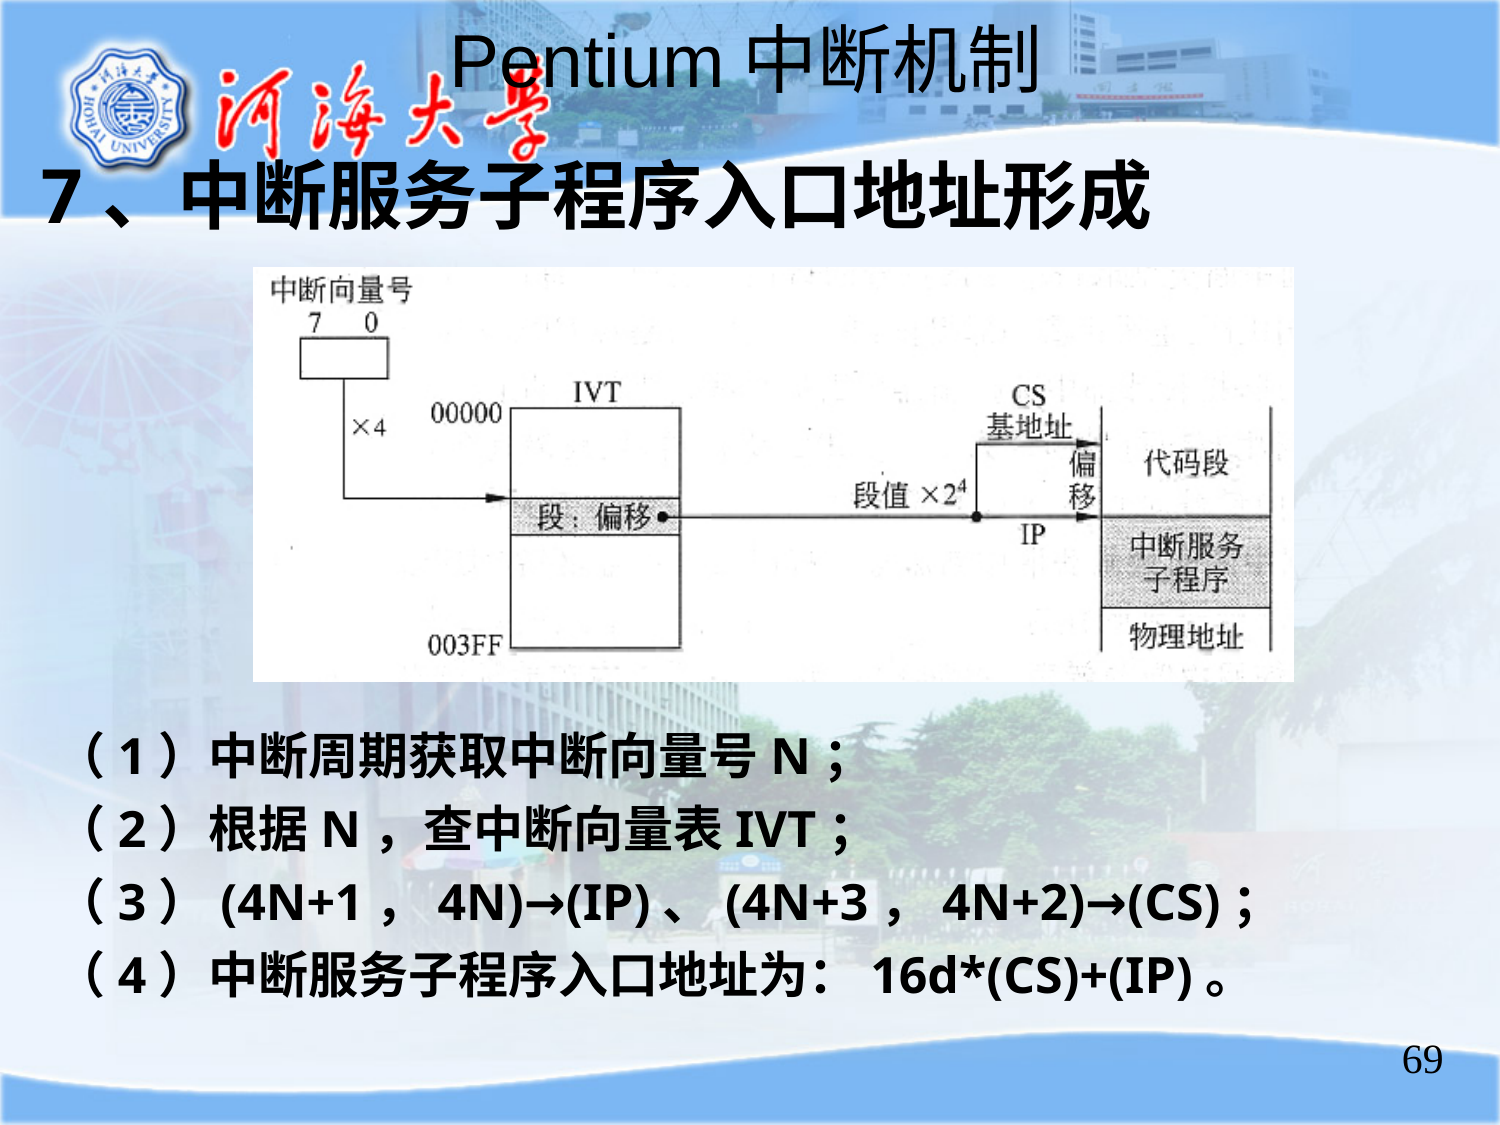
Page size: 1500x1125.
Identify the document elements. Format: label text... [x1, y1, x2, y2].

text_box （1）中断周期获取中断向量号N； （2）根据N，查中断向量表IVT； （3）(4N+1，4N)→(IP)、(4N+3，4N+2)→(CS)； （4）中断服务子程序入口地址为：16d*(CS)+(IP)。 [41, 704, 1394, 1011]
slide_number 69 [1108, 1024, 1460, 1103]
text_box 7、中断服务子程序入口地址形成 [24, 137, 1471, 246]
picture [0, 0, 1500, 1125]
text_box Pentium中断机制 [434, 5, 1058, 110]
